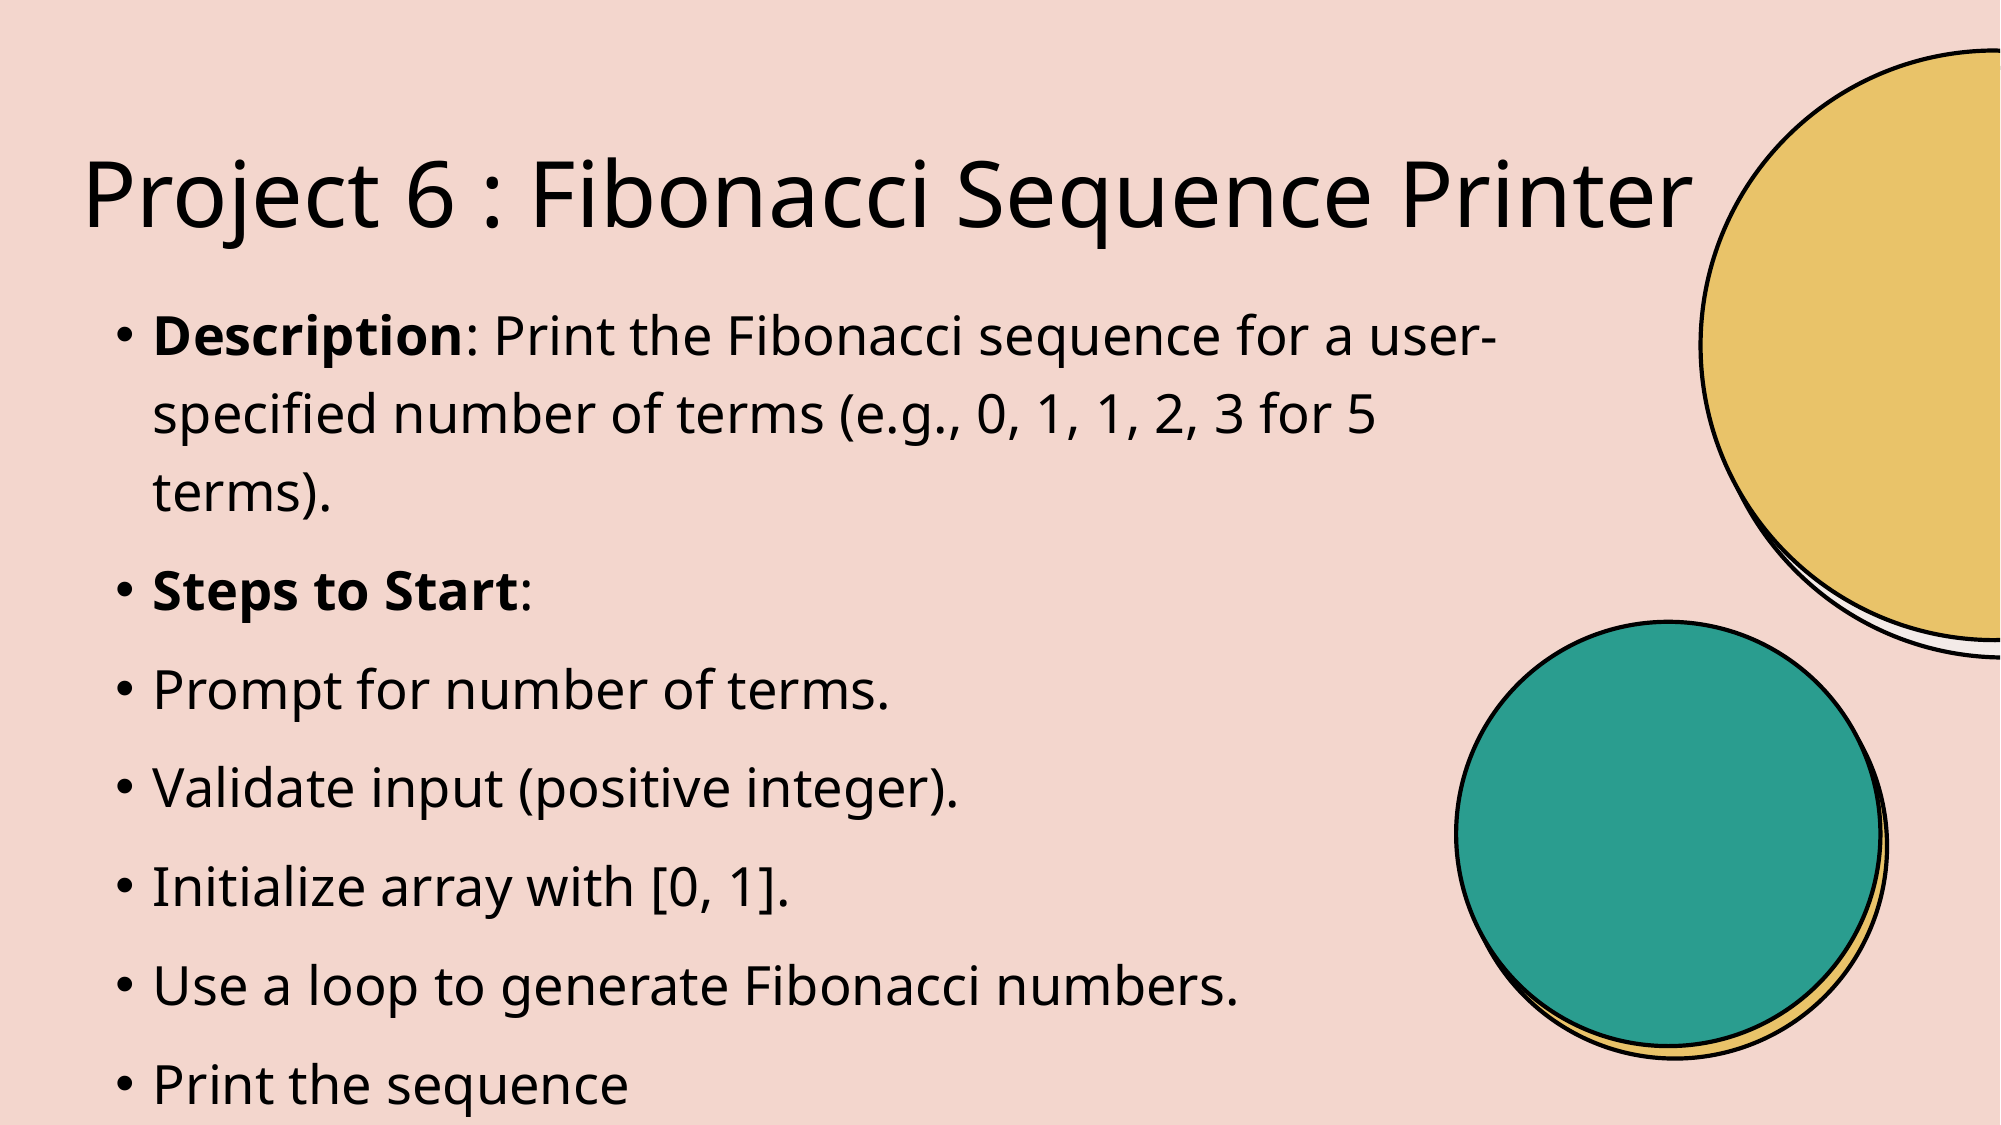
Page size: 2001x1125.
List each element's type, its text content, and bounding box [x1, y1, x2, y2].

list Description: Print the Fibonacci sequence for a user-specified number of terms (e.g., 0, 1, 1, 2, 3 for 5 terms). Steps to Start: Prompt for number of terms. Validate input (positive integer). Initialize array with [0, 1]. Use a loop to generate Fibonacci numbers. Print the sequence [100, 281, 1539, 1080]
title Project 6 : Fibonacci Sequence Printer [66, 0, 1804, 255]
